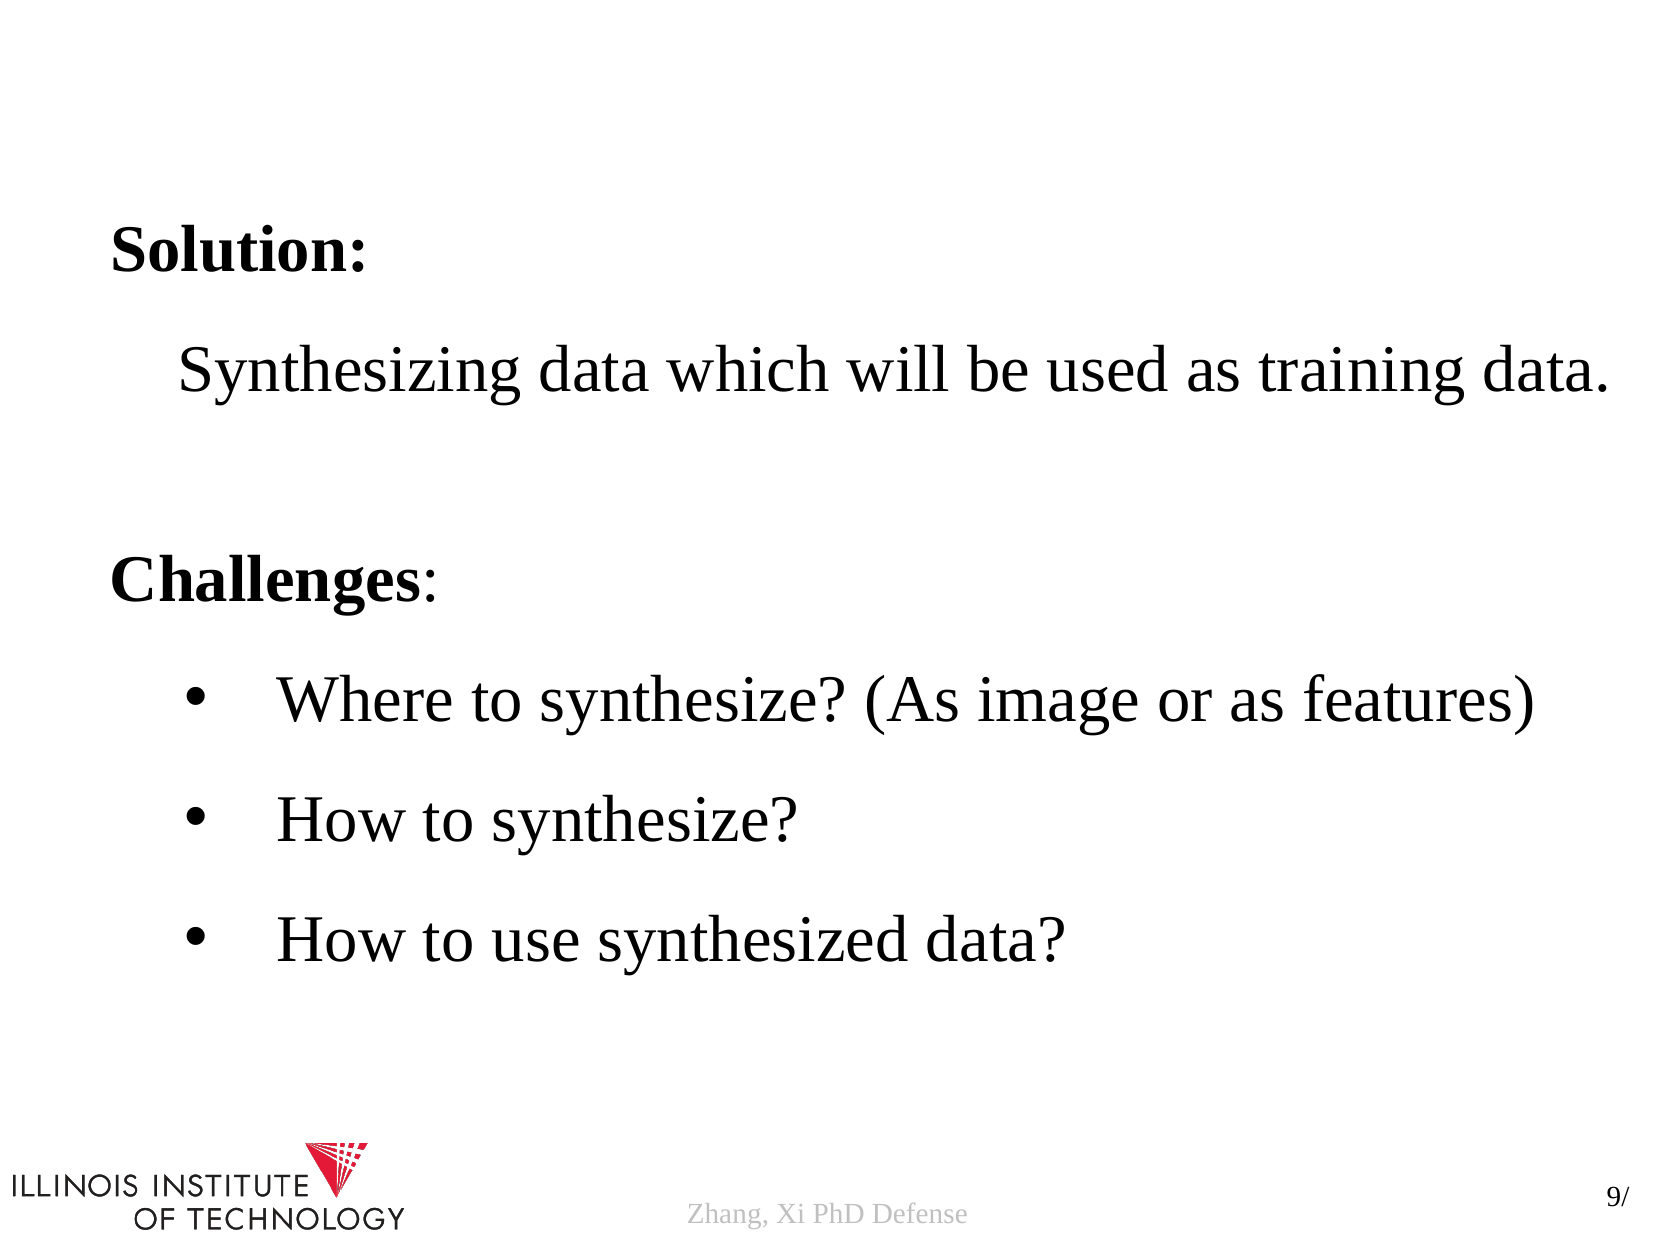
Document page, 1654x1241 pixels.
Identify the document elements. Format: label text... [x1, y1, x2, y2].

picture [13, 1142, 405, 1230]
slide_number 9/ [1193, 1176, 1630, 1241]
footer Zhang, Xi PhD Defense [565, 1194, 1090, 1241]
text_box Challenges: Where to synthesize? (As image or as features) How to synthesize? How to use synthesized data? [94, 487, 1553, 983]
text_box Solution: Synthesizing data which will be used as training data. [95, 157, 1629, 413]
